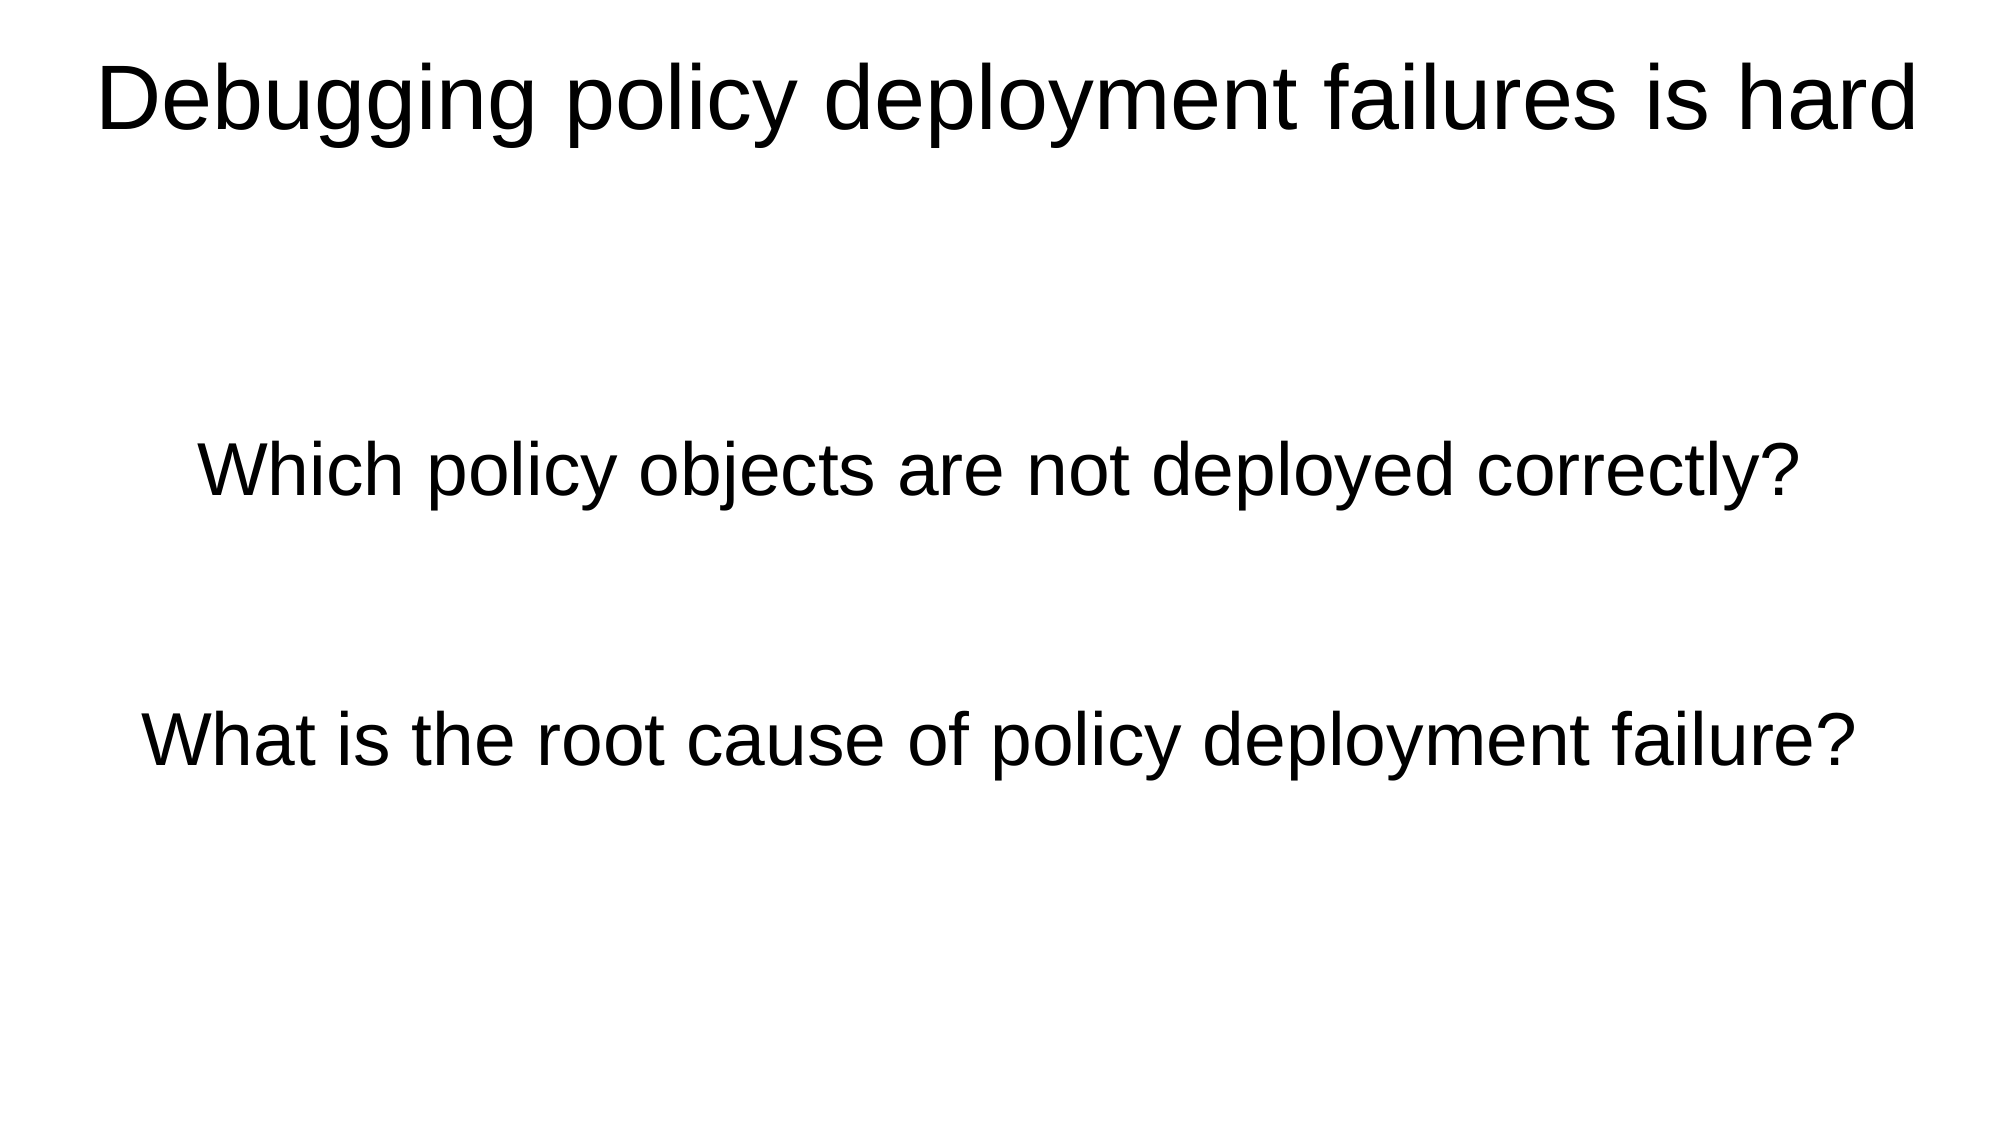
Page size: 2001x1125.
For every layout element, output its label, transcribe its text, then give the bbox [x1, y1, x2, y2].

title Debugging policy deployment failures is hard [67, 25, 1950, 176]
text_box Which policy objects are not deployed correctly? What is the root cause of policy deployment failure? [126, 413, 1874, 789]
